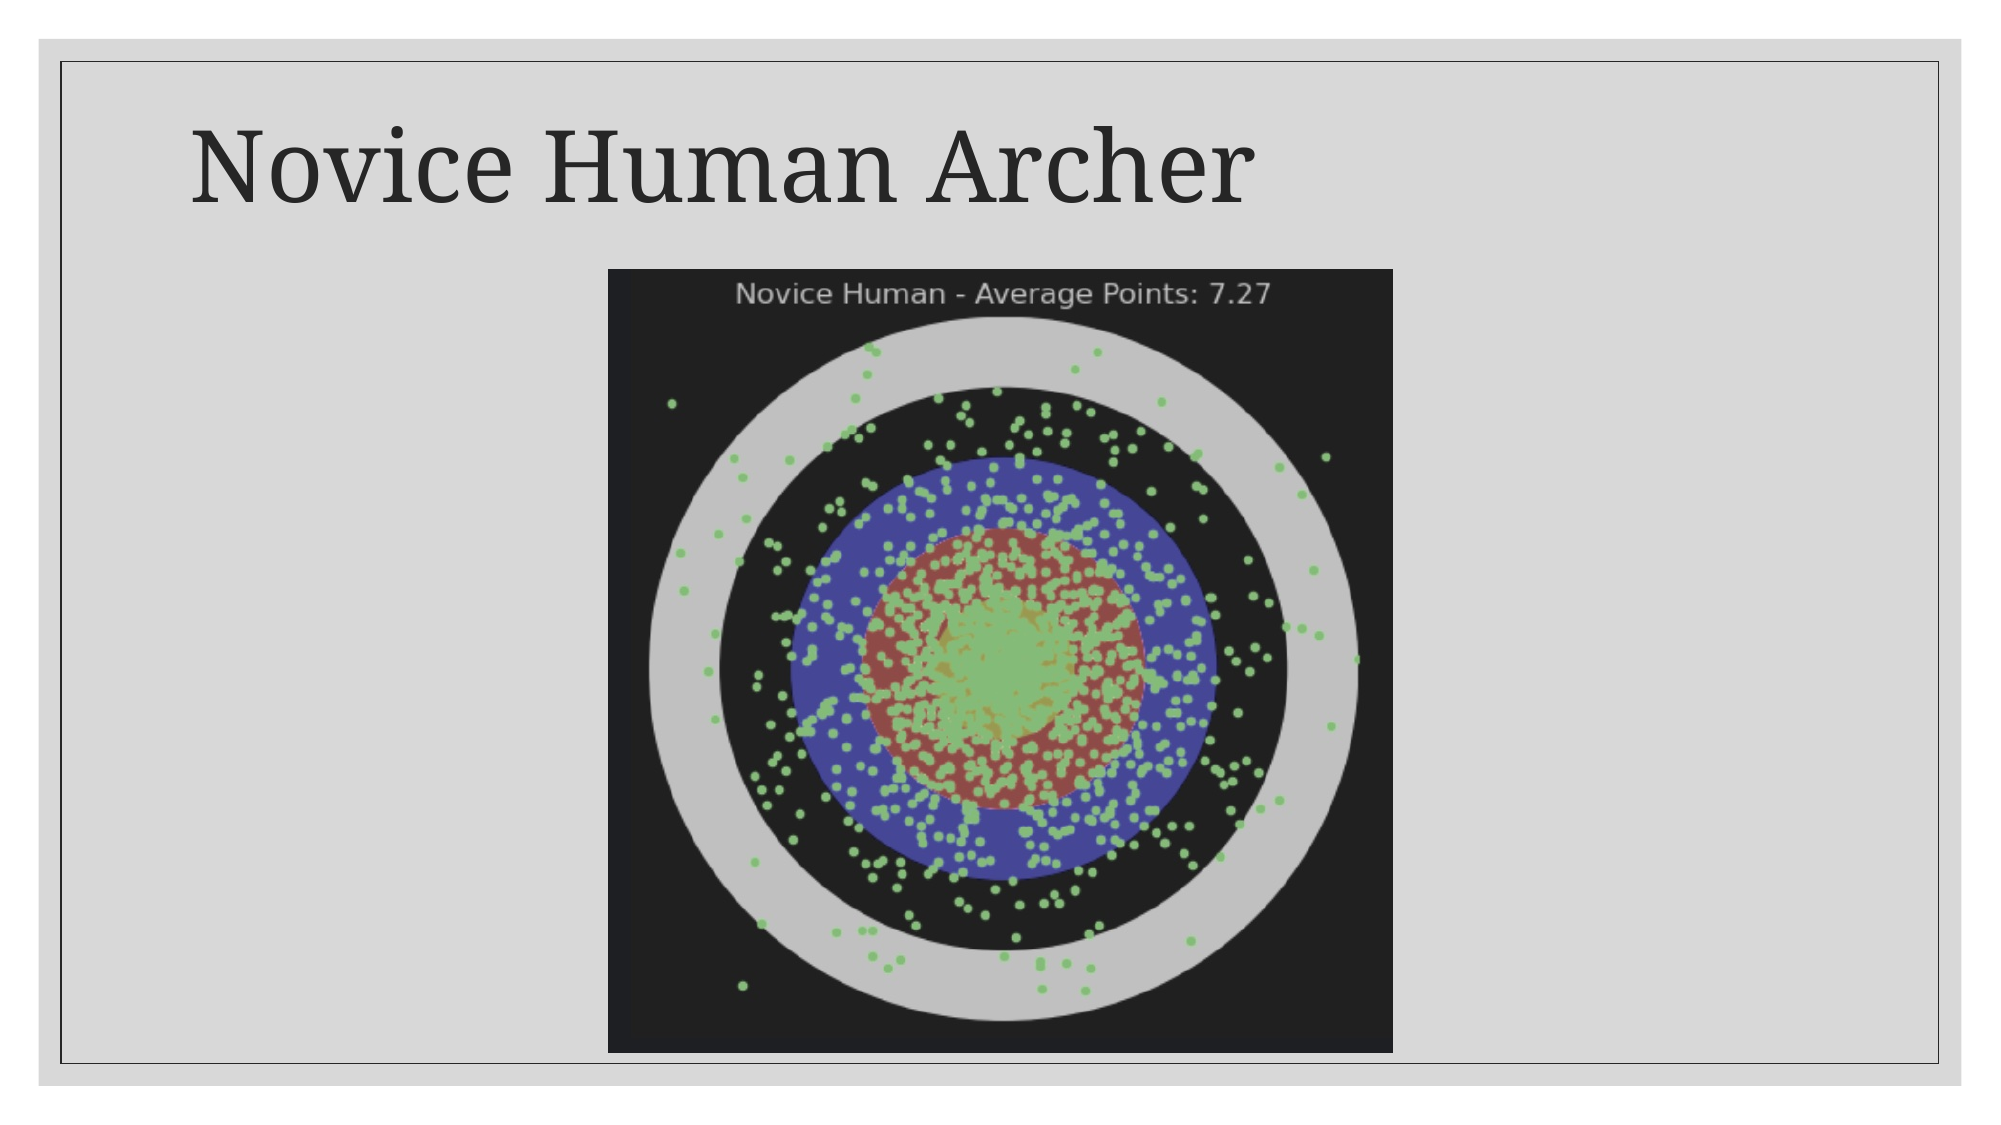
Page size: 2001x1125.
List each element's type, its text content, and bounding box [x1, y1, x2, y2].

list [608, 269, 1393, 1053]
title Novice Human Archer [174, 105, 1825, 235]
